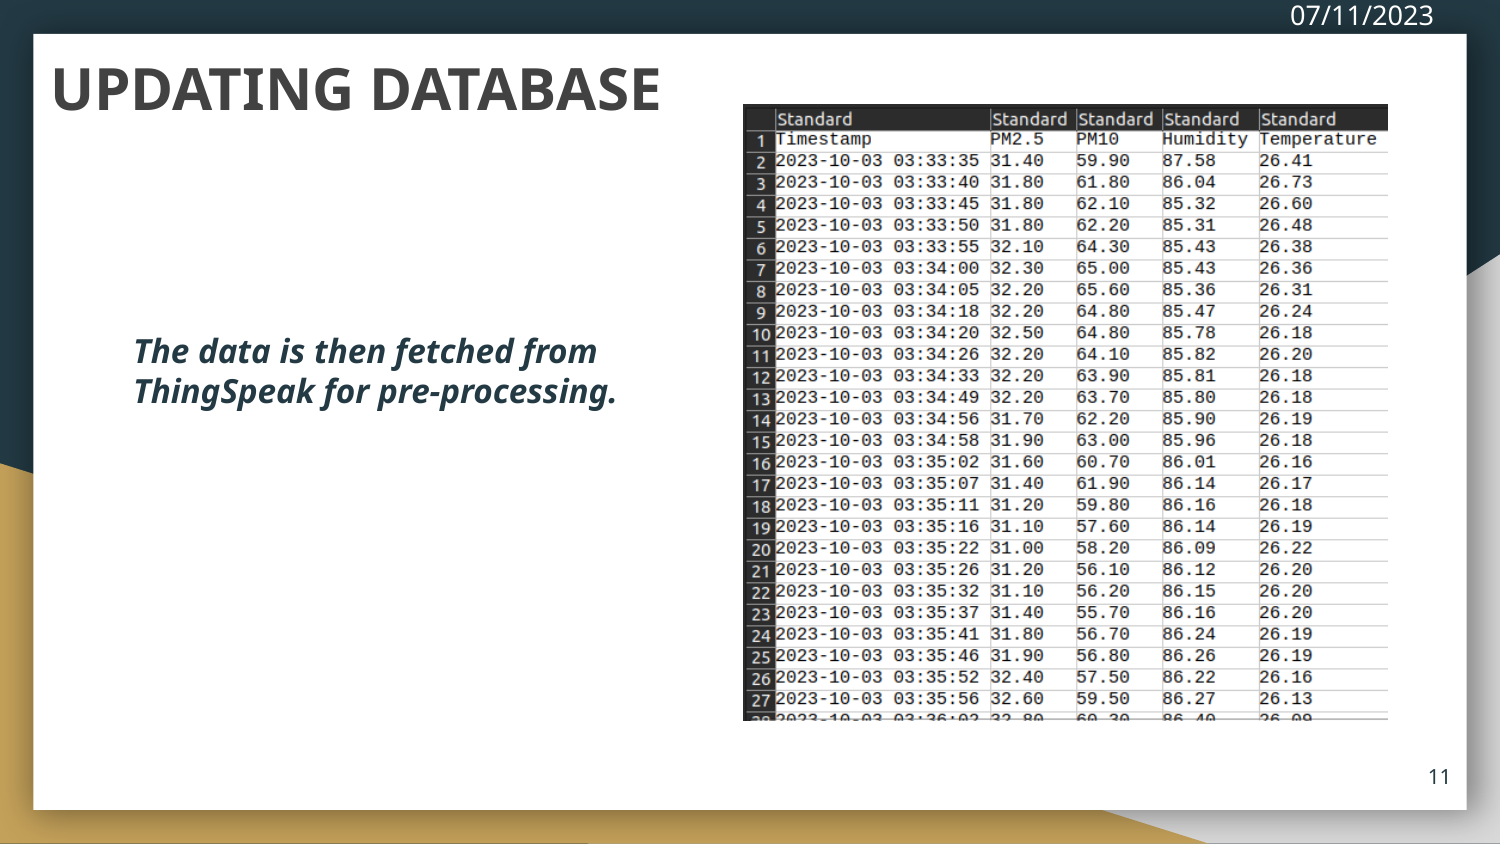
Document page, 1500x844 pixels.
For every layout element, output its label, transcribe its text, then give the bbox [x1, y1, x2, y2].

text_box The data is then fetched from ThingSpeak for pre-processing. [118, 315, 719, 556]
text_box 07/11/2023 [1275, 0, 1487, 79]
slide_number ‹#› [1376, 745, 1467, 810]
picture [743, 103, 1389, 721]
title UPDATING DATABASE [35, 37, 706, 194]
